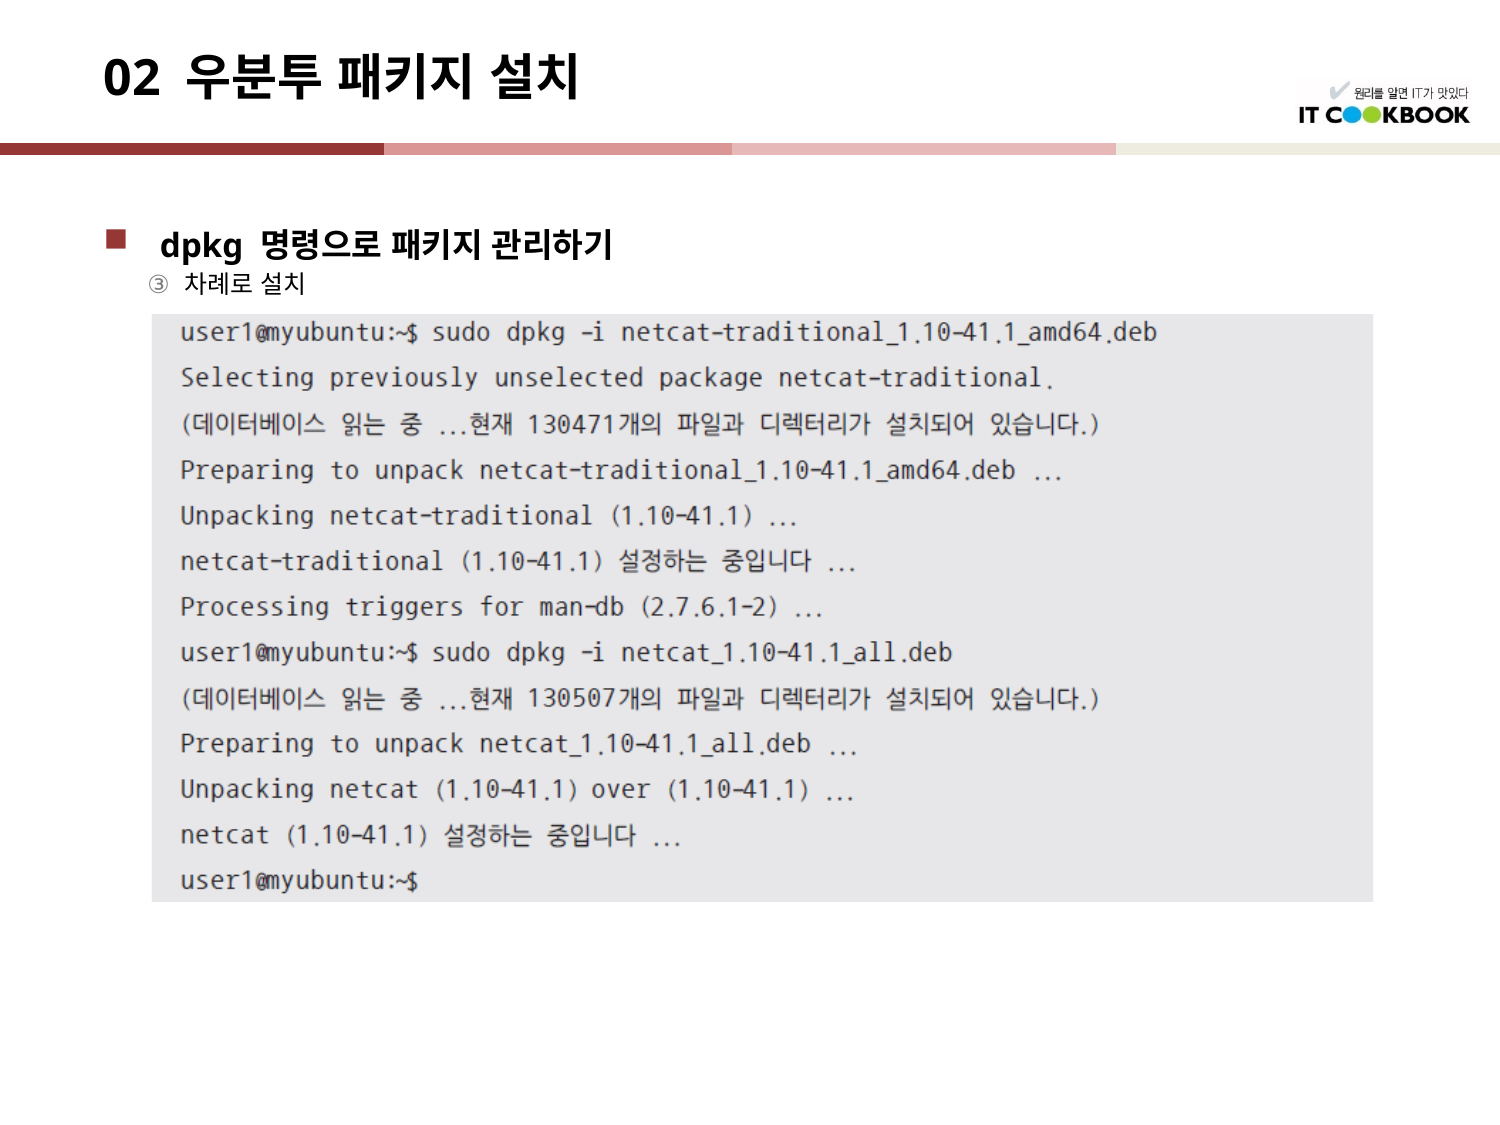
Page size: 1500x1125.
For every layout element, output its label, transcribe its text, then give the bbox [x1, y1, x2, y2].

picture [1295, 78, 1473, 125]
picture [145, 314, 1379, 902]
list dpkg 명령으로 패키지 관리하기 차례로 설치 [88, 196, 1436, 1083]
title 02 우분투 패키지 설치 [88, 30, 1330, 121]
